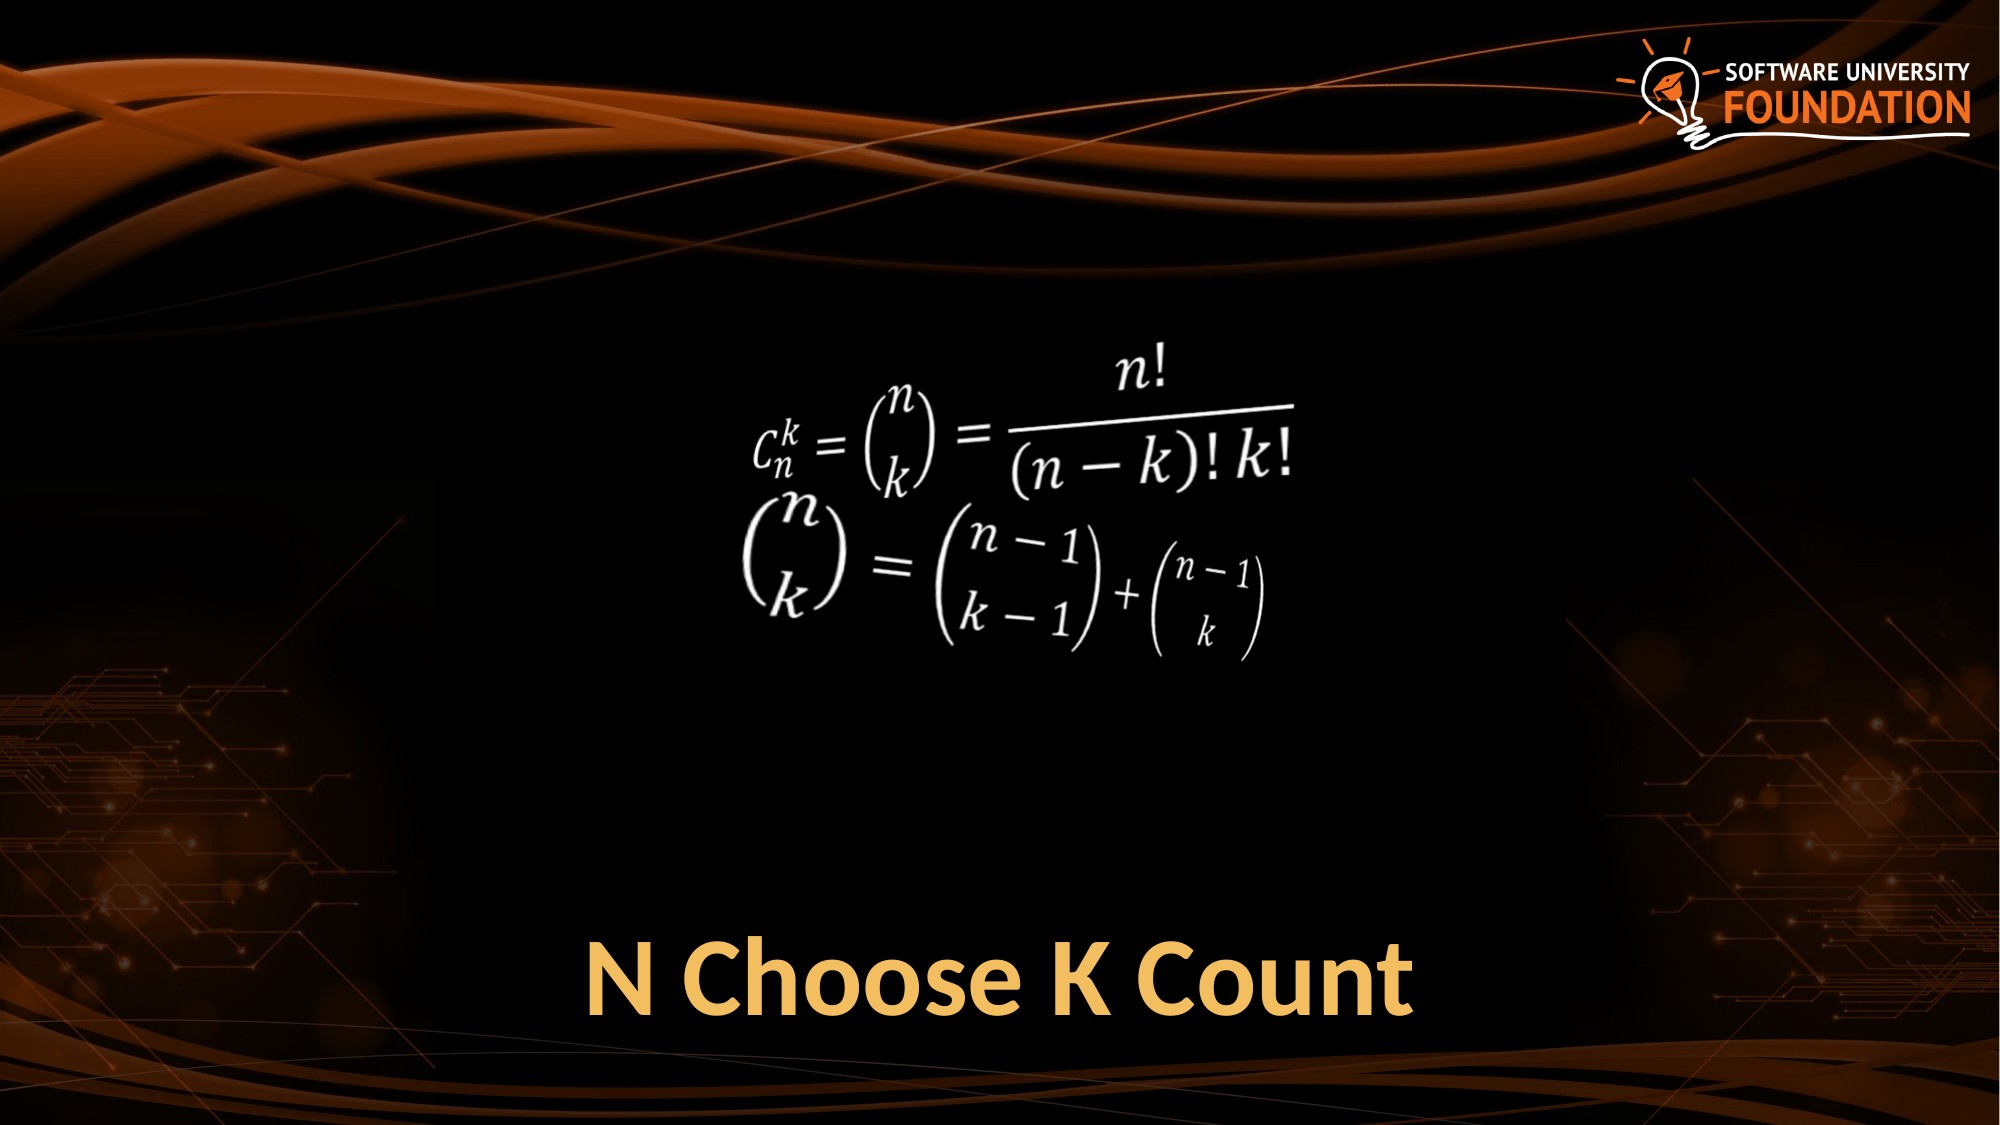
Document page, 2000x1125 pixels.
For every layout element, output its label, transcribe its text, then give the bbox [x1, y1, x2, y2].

picture [0, 0, 2000, 1125]
text_box N Choose K Count [149, 911, 1850, 1047]
